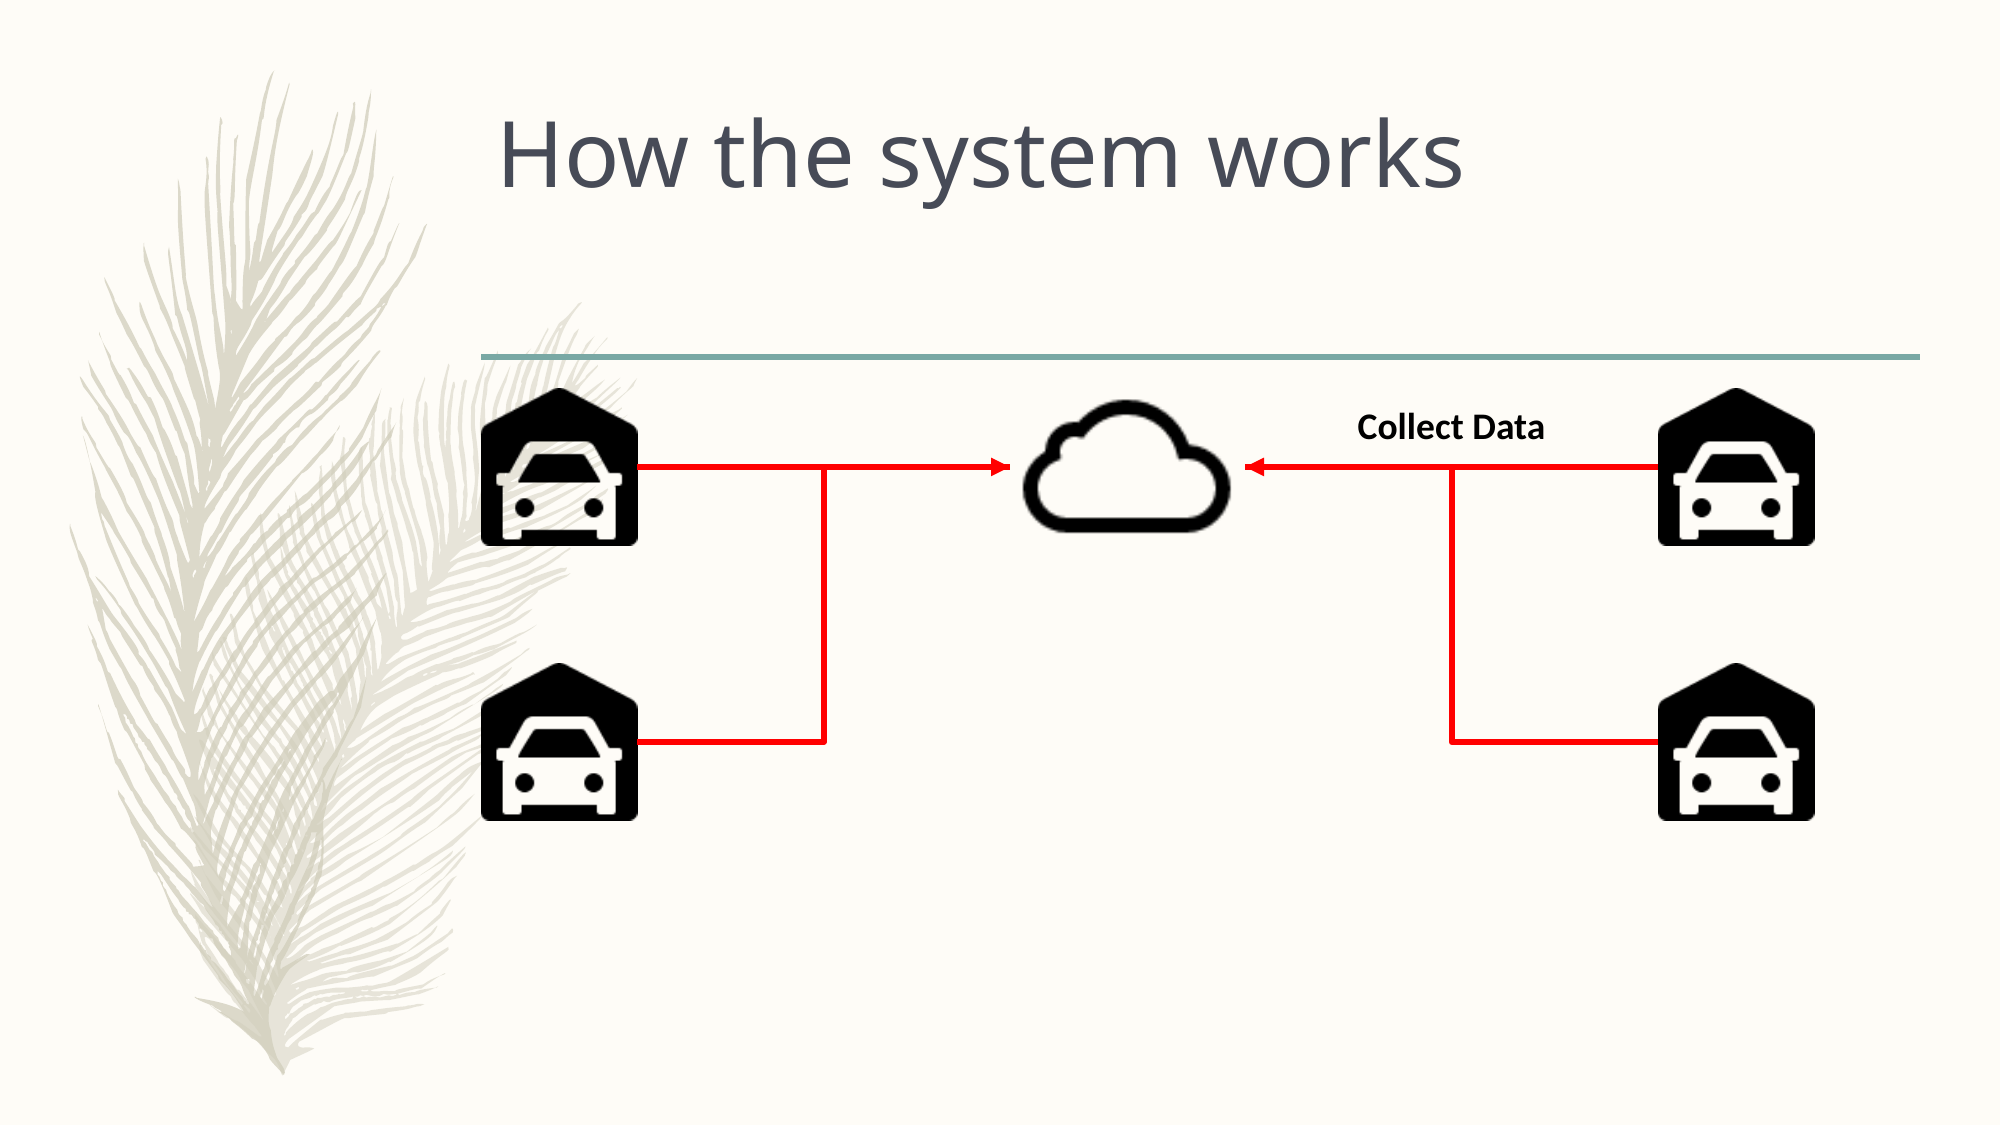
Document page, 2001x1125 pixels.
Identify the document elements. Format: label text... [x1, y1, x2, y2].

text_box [480, 348, 1815, 821]
title How the system works [481, 93, 1920, 350]
